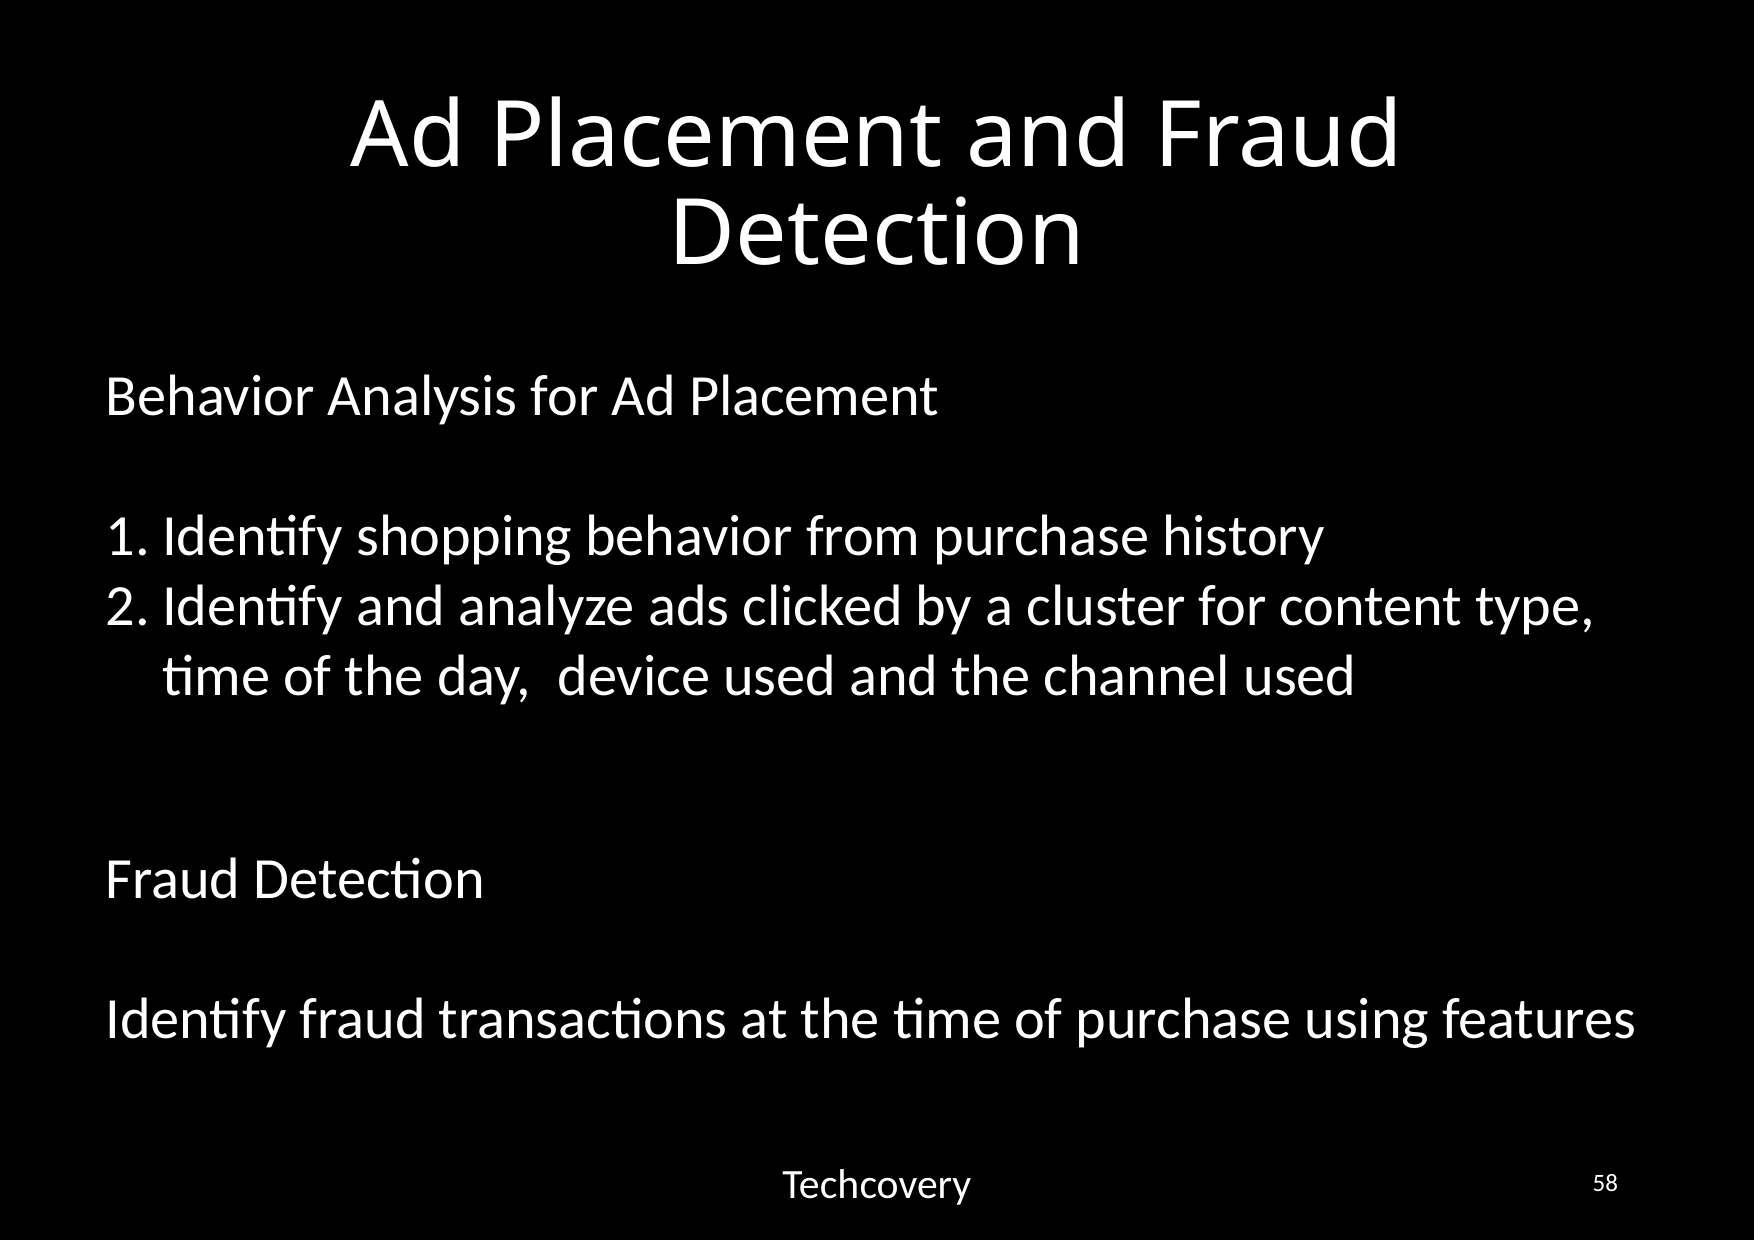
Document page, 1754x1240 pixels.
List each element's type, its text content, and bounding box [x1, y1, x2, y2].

footer Techcovery [580, 1148, 1173, 1215]
title Ad Placement and Fraud Detection [120, 66, 1634, 306]
text_box Behavior Analysis for Ad Placement Identify shopping behavior from purchase history Identify and analyze ads clicked by a cluster for content type, time of the day, device used and the channel used [91, 349, 1663, 785]
slide_number 58 [1238, 1148, 1634, 1215]
text_box Fraud Detection Identify fraud transactions at the time of purchase using features [91, 833, 1676, 1103]
